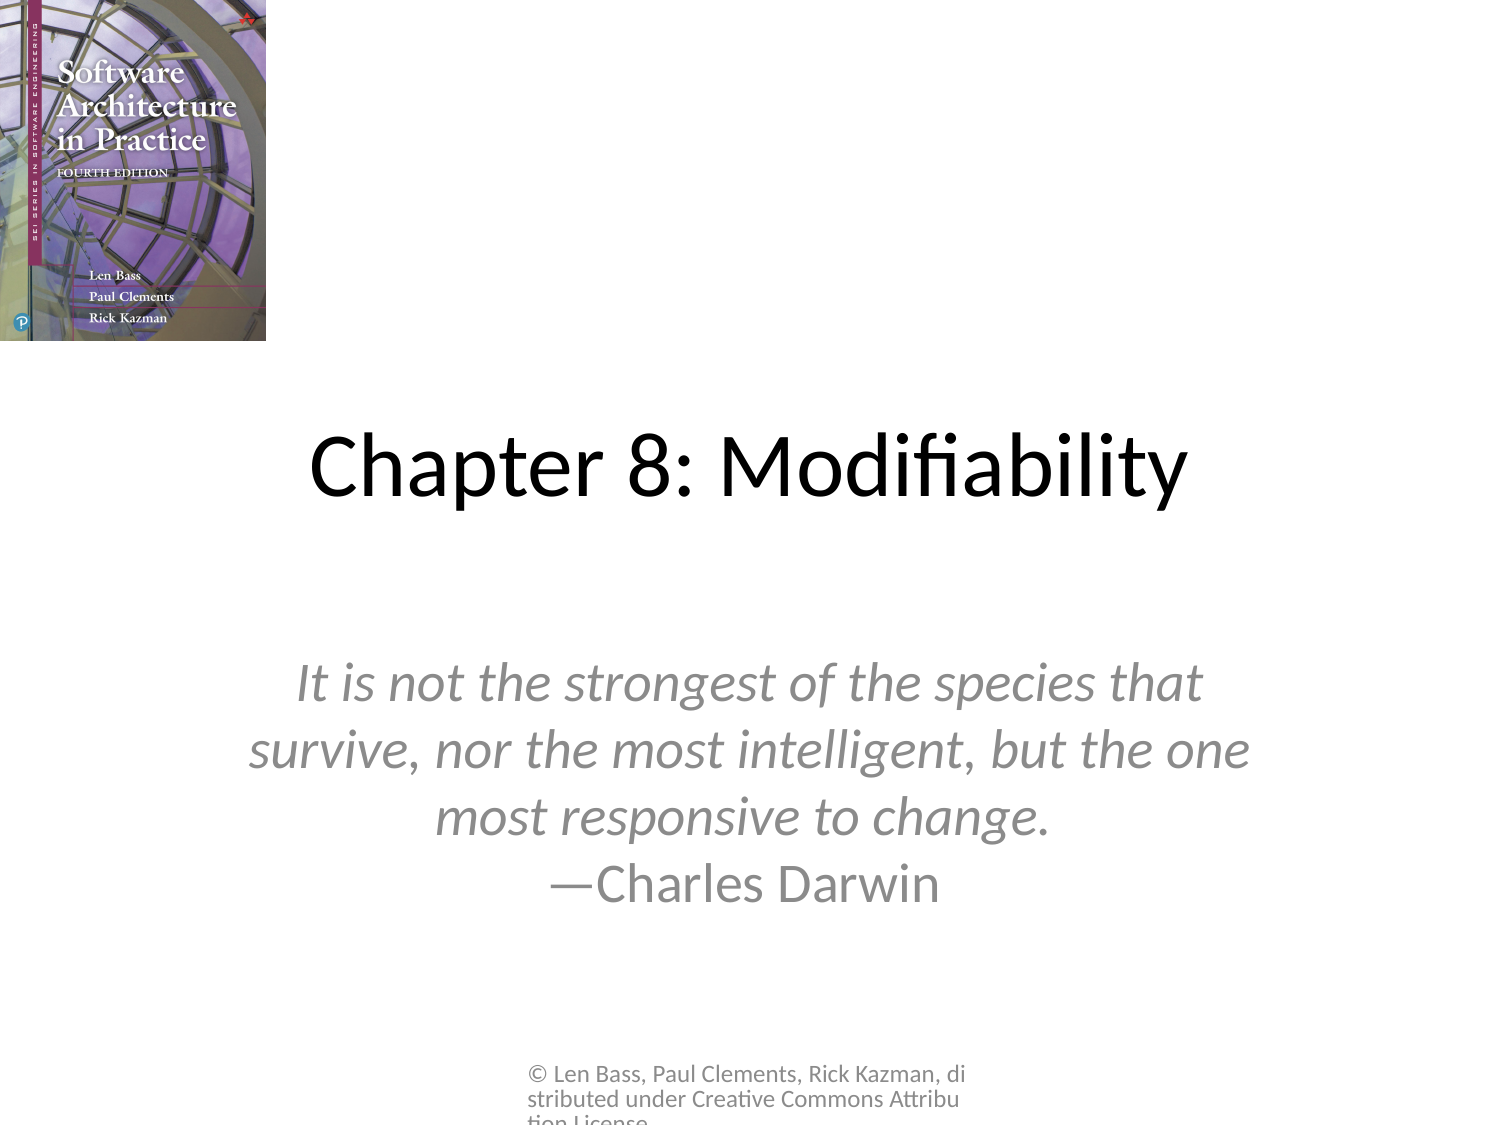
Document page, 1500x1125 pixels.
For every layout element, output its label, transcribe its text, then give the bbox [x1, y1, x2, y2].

footer © Len Bass, Paul Clements, Rick Kazman, distributed under Creative Commons Attribution License [512, 1042, 988, 1103]
picture [0, 0, 266, 341]
title Chapter 8: Modifiability [112, 349, 1388, 591]
subtitle It is not the strongest of the species that survive, nor the most intelligent, but the one most responsive to change. —Charles Darwin [225, 637, 1275, 925]
